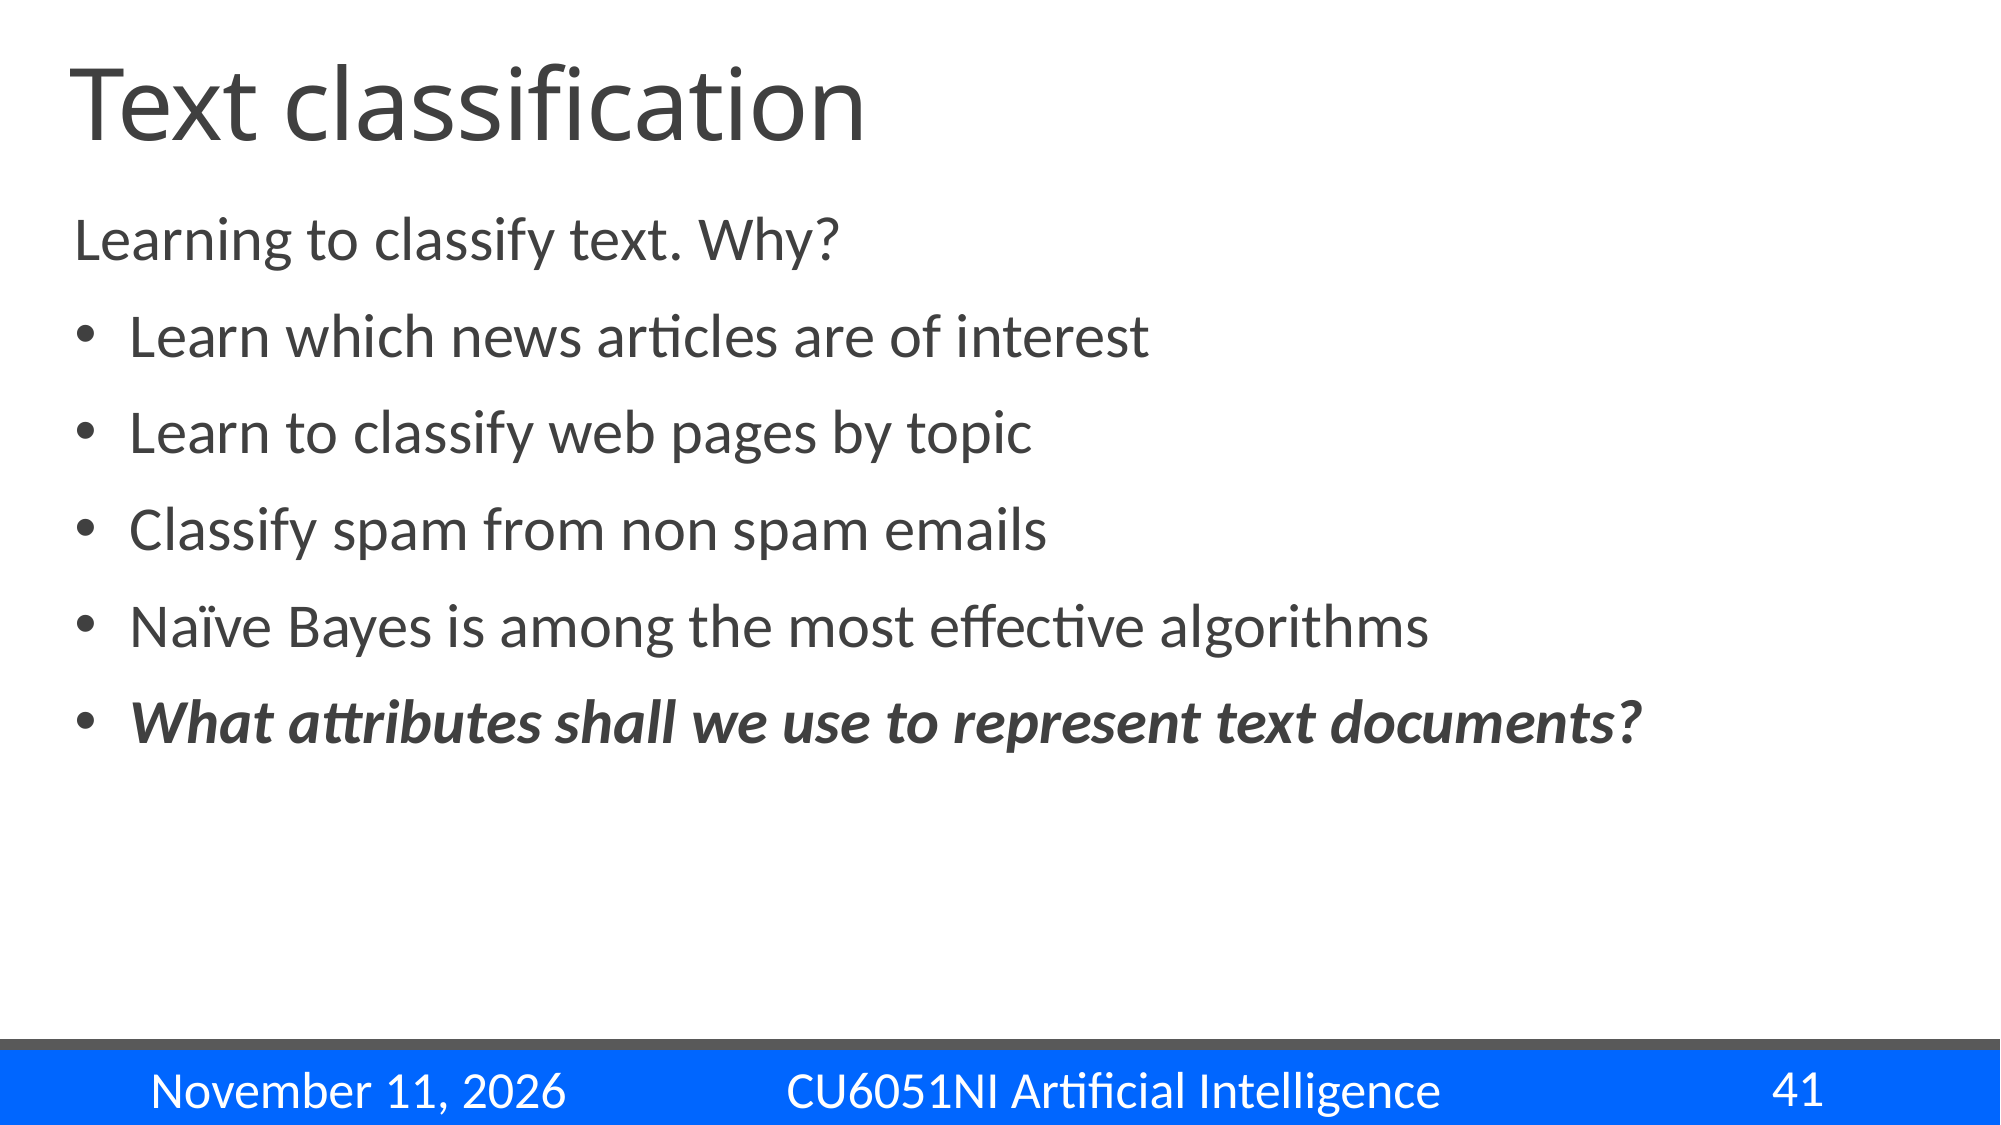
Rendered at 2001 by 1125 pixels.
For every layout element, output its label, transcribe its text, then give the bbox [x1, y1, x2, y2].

title Text classification [54, 39, 1943, 169]
footer CU6051NI Artificial Intelligence [695, 1057, 1533, 1118]
list Learning to classify text. Why? Learn which news articles are of interest Learn to classify web pages by topic Classify spam from non spam emails Naïve Bayes is among the most effective algorithms What attributes shall we use to represent text documents? [54, 199, 1949, 1008]
slide_number 41 [1624, 1056, 1840, 1116]
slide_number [135, 1057, 622, 1118]
